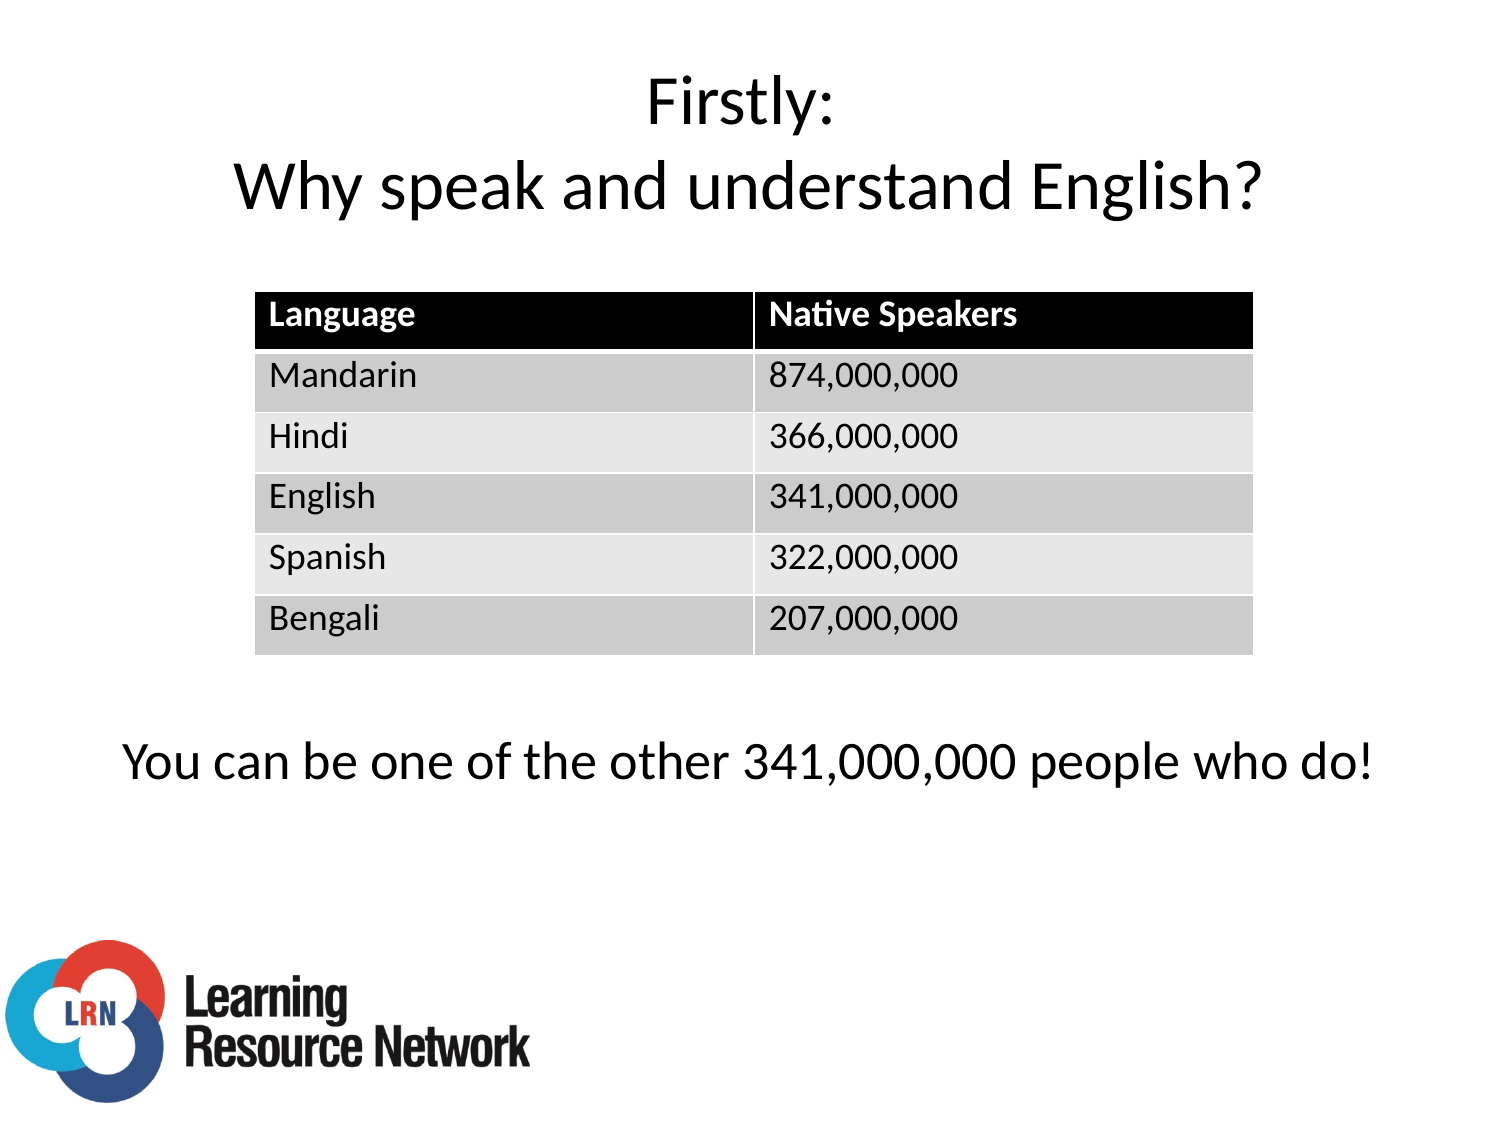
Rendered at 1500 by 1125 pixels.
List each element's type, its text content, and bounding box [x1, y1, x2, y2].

title Firstly: Why speak and understand English? [75, 45, 1425, 233]
table_cell Spanish [255, 535, 753, 594]
table_cell Hindi [255, 413, 753, 472]
table_header Native Speakers [755, 292, 1253, 349]
table_cell 207,000,000 [755, 596, 1253, 655]
list You can be one of the other 341,000,000 people who do! [75, 262, 1425, 1005]
table_cell English [255, 474, 753, 533]
table_cell 366,000,000 [755, 413, 1253, 472]
table_header Language [255, 292, 753, 349]
table_cell 341,000,000 [755, 474, 1253, 533]
table_cell Bengali [255, 596, 753, 655]
table_cell 322,000,000 [755, 535, 1253, 594]
table_cell Mandarin [255, 354, 753, 412]
picture [5, 940, 530, 1103]
table_cell 874,000,000 [755, 354, 1253, 412]
